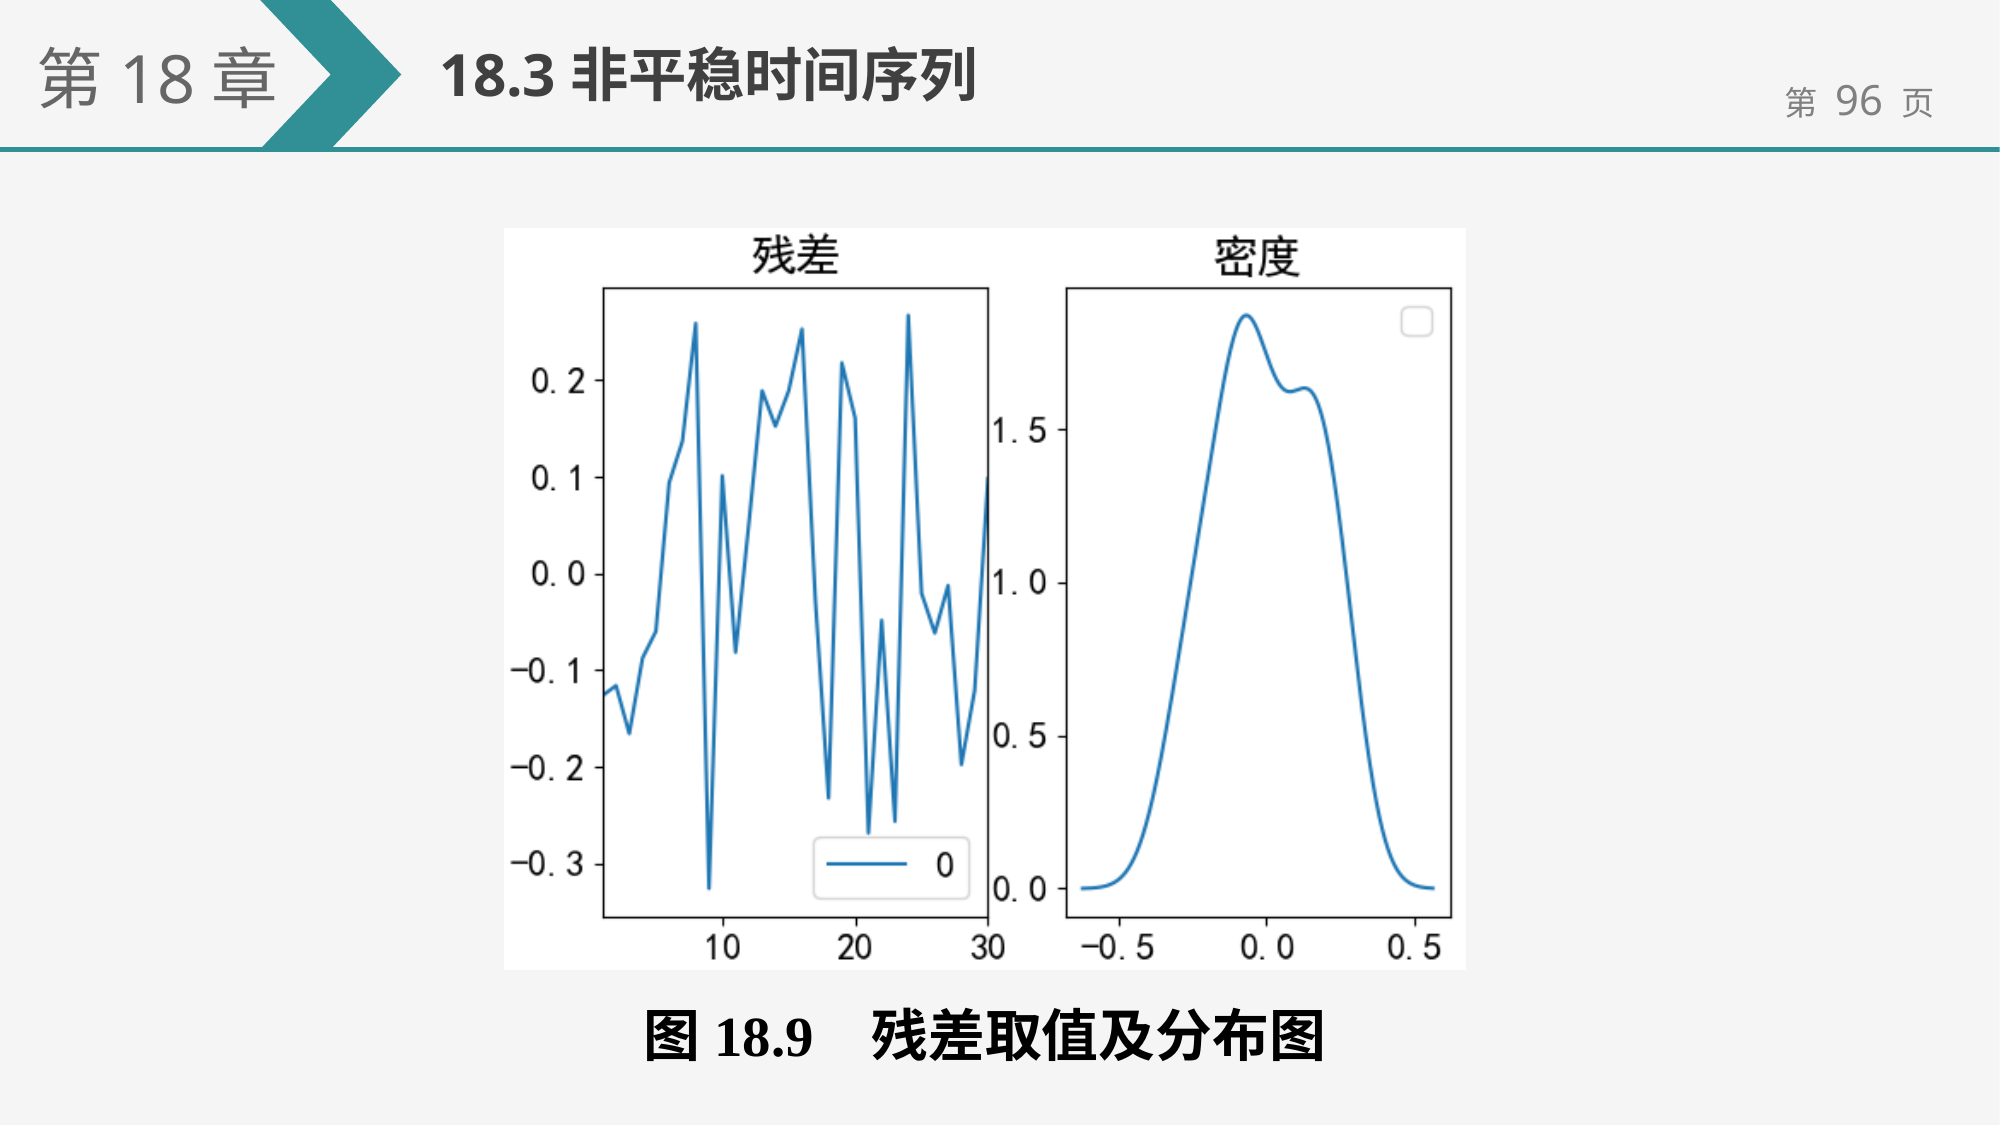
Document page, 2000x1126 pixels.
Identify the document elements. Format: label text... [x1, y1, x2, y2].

text_box 18.3非平稳时间序列 [424, 31, 1804, 116]
text_box [258, 0, 403, 148]
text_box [59, 218, 1907, 1126]
text_box 第18章 [21, 29, 294, 125]
